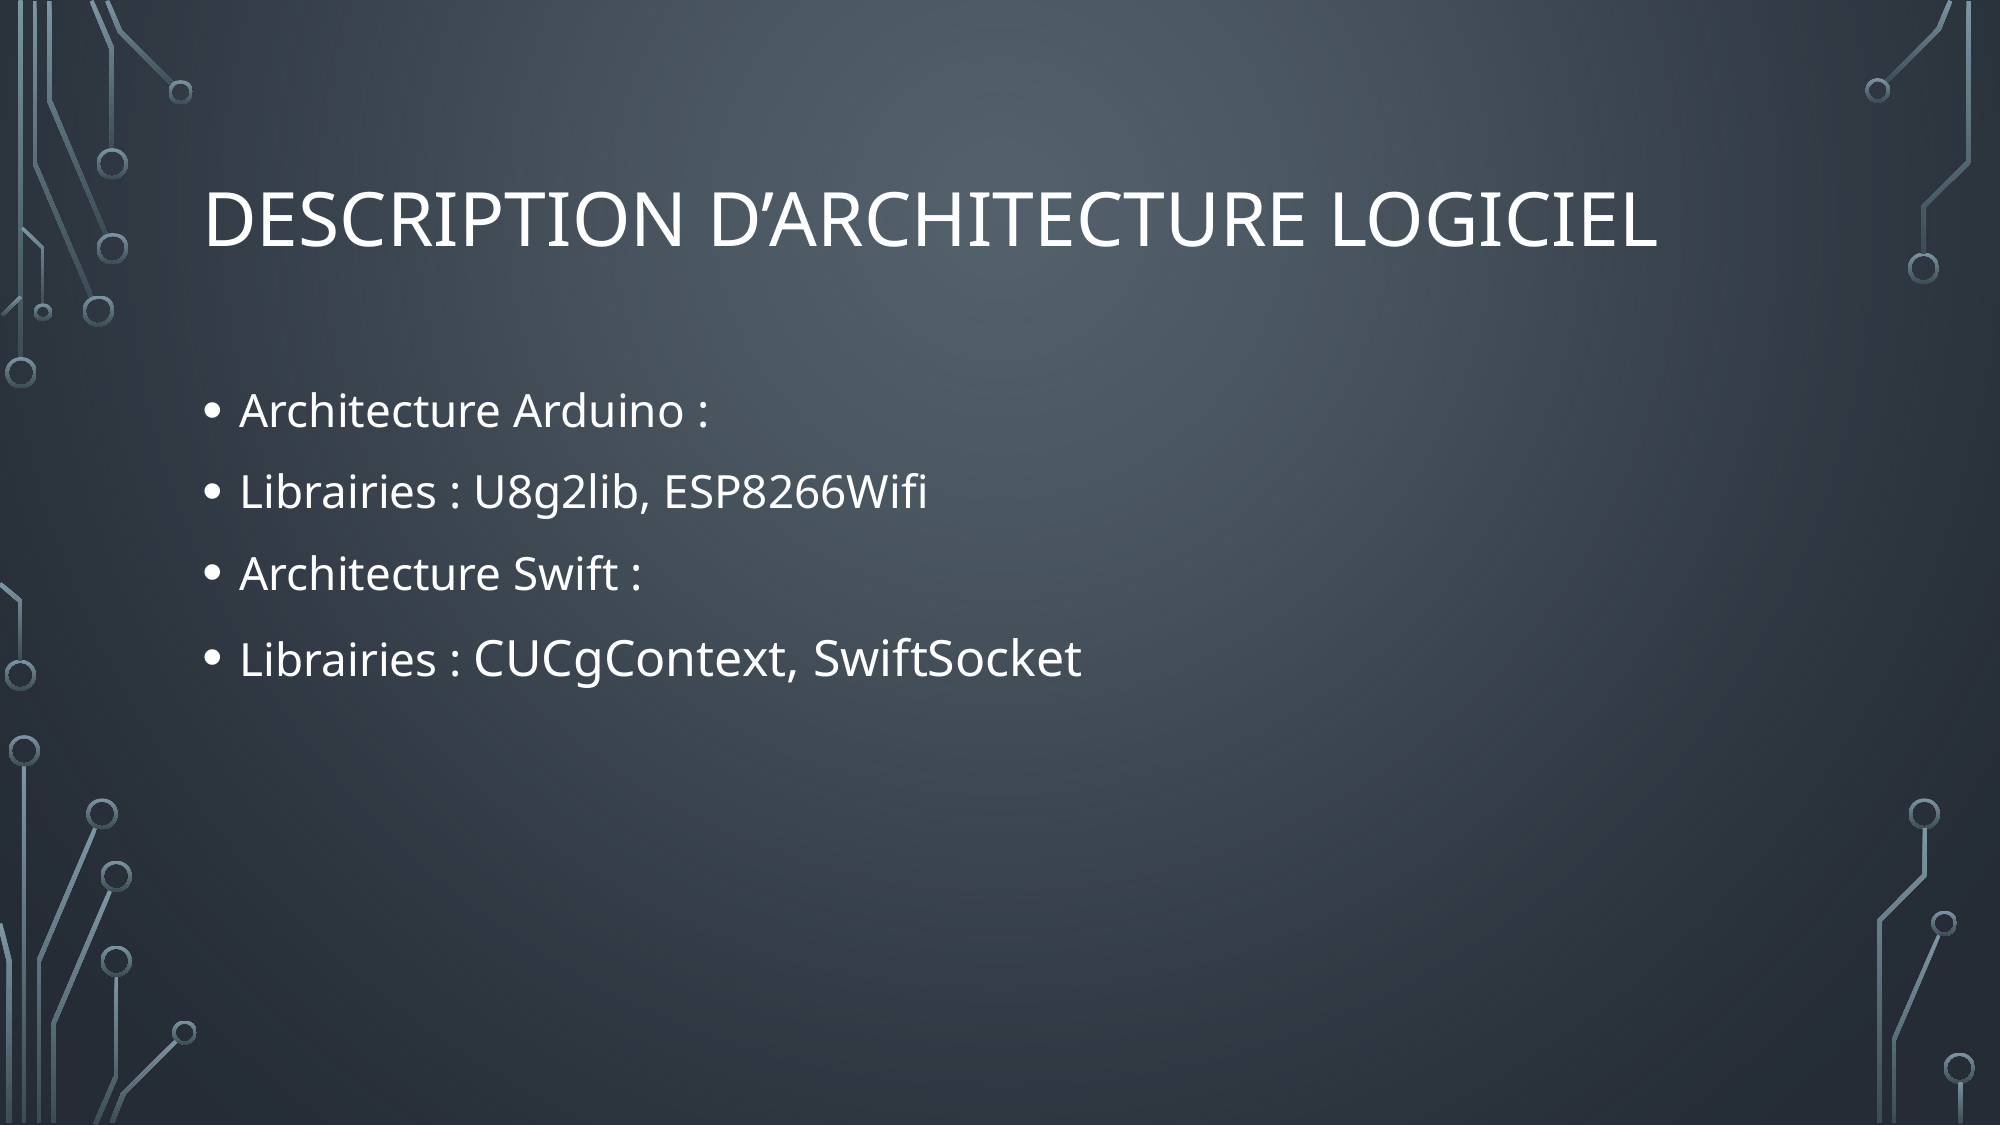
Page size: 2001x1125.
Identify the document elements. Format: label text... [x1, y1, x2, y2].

title Description d’architecture logiciel [187, 101, 1813, 344]
list Architecture Arduino : Librairies : U8g2lib, ESP8266Wifi Architecture Swift : Librairies : CUCgContext, SwiftSocket [187, 369, 1813, 950]
